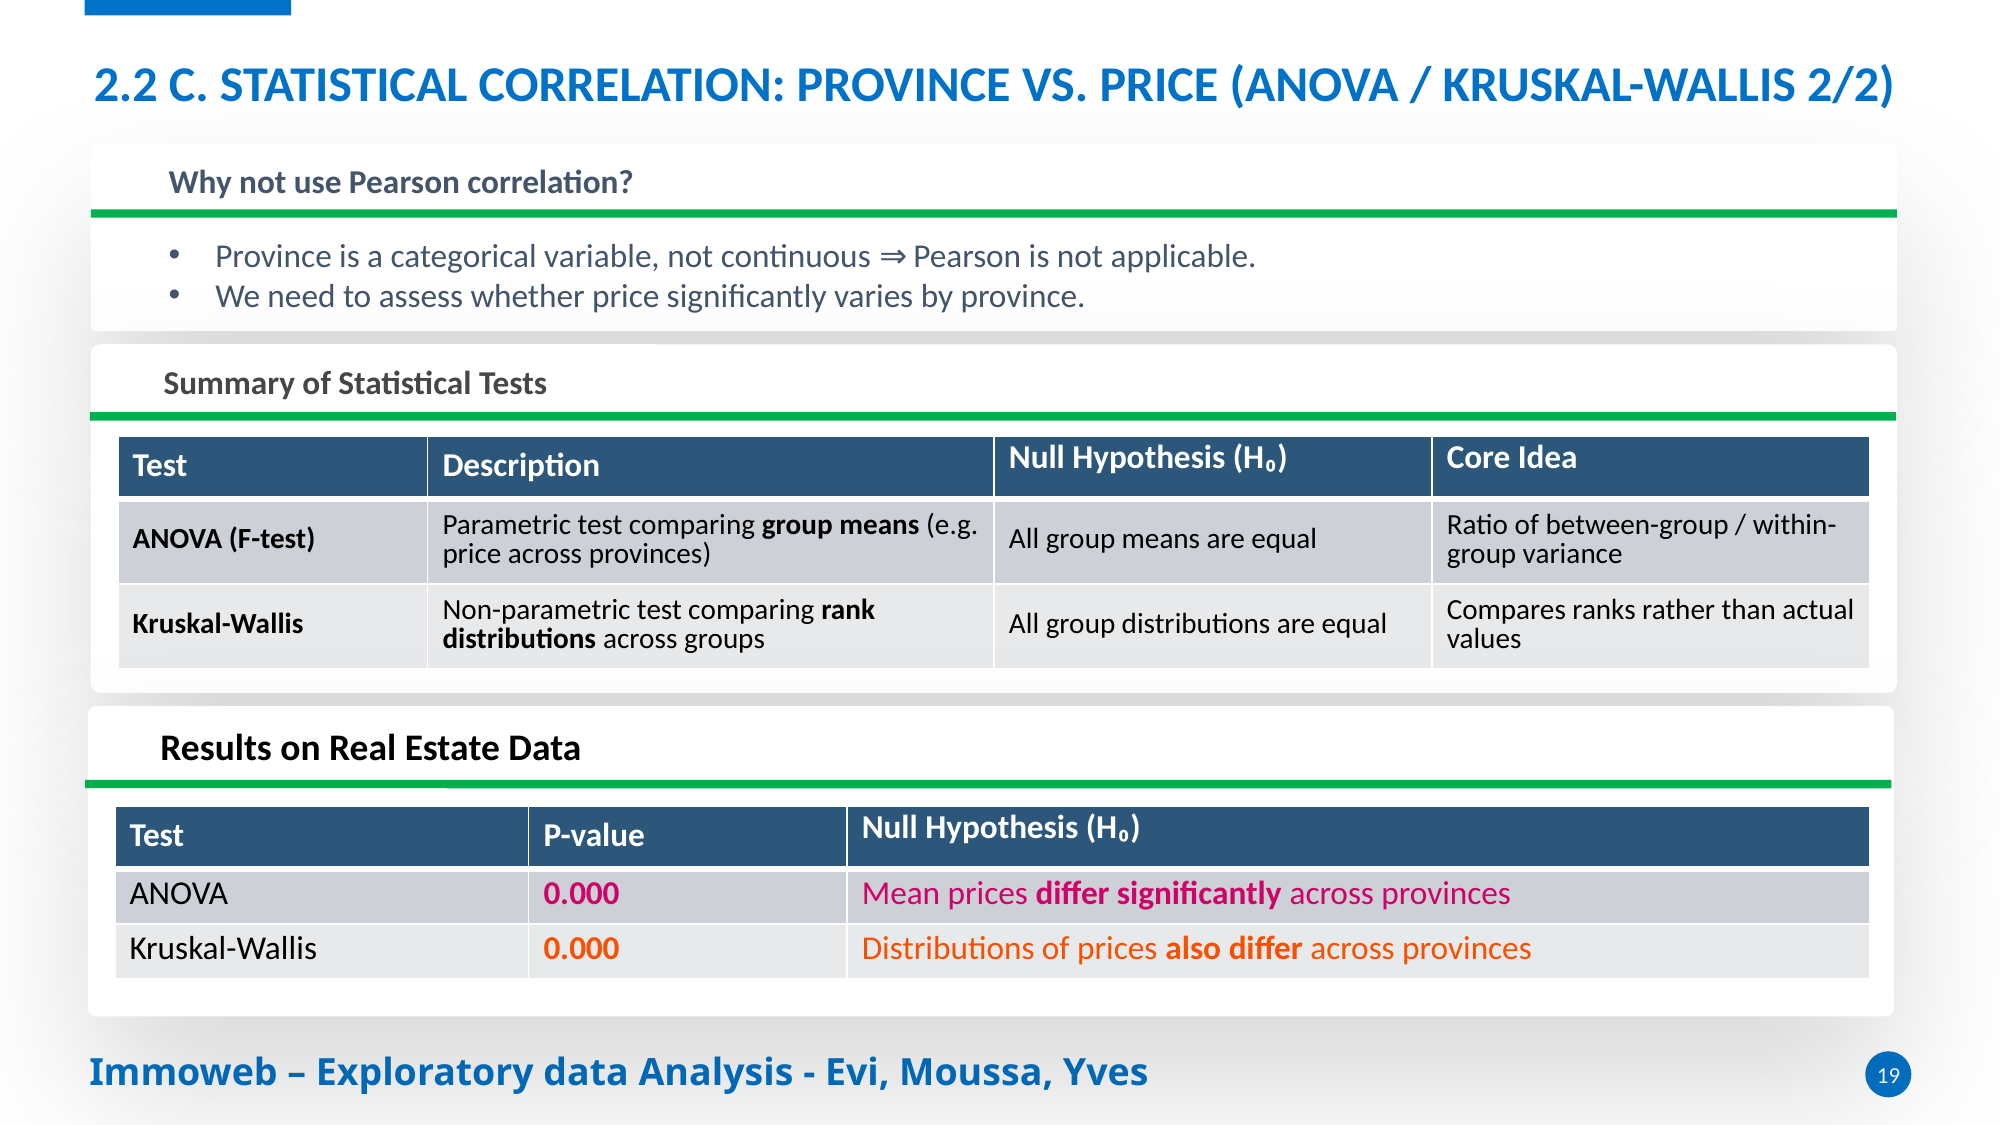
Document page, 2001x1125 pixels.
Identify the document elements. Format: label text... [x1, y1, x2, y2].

text_box Results on Real Estate Data [145, 715, 1832, 776]
table_cell Distributions of prices also differ across provinces [848, 925, 1869, 978]
table_cell 0.000 [529, 872, 846, 923]
table_cell 0.000 [529, 925, 846, 978]
text_box Summary of Statistical Tests [148, 354, 1835, 409]
table_header Test [119, 437, 427, 496]
table_header Test [116, 807, 528, 866]
table_cell Compares ranks rather than actual values [1433, 585, 1869, 668]
text_box [90, 214, 1897, 332]
text_box Why not use Pearson correlation? [153, 153, 1840, 208]
text_box [90, 344, 1897, 416]
text_box [90, 417, 1897, 693]
table_cell All group distributions are equal [995, 585, 1431, 668]
table_cell Parametric test comparing group means (e.g. price across provinces) [428, 502, 993, 583]
table_cell ANOVA (F-test) [119, 502, 427, 583]
table_header Core Idea [1433, 437, 1869, 496]
table_header Null Hypothesis (H₀) [848, 807, 1869, 866]
table_cell Kruskal-Wallis [116, 925, 528, 978]
table_cell ANOVA [116, 872, 528, 923]
title 2.2 C. Statistical Correlation: Province vs. Price (ANOVA / Kruskal-Wallis 2/2) [78, 0, 1922, 187]
text_box [90, 143, 1897, 213]
table_header Null Hypothesis (H₀) [995, 437, 1431, 496]
table_cell Non-parametric test comparing rank distributions across groups [428, 585, 993, 668]
table_cell All group means are equal [995, 502, 1431, 583]
table_cell Ratio of between-group / within-group variance [1433, 502, 1869, 583]
table_cell Kruskal-Wallis [119, 585, 427, 668]
text_box Province is a categorical variable, not continuous ⇒ Pearson is not applicable. We need to assess whether price significantly varies by province. [153, 226, 1870, 322]
table_cell Mean prices differ significantly across provinces [848, 872, 1869, 923]
table_header P-value [529, 807, 846, 866]
table_header Description [428, 437, 993, 496]
text_box [87, 705, 1894, 1017]
